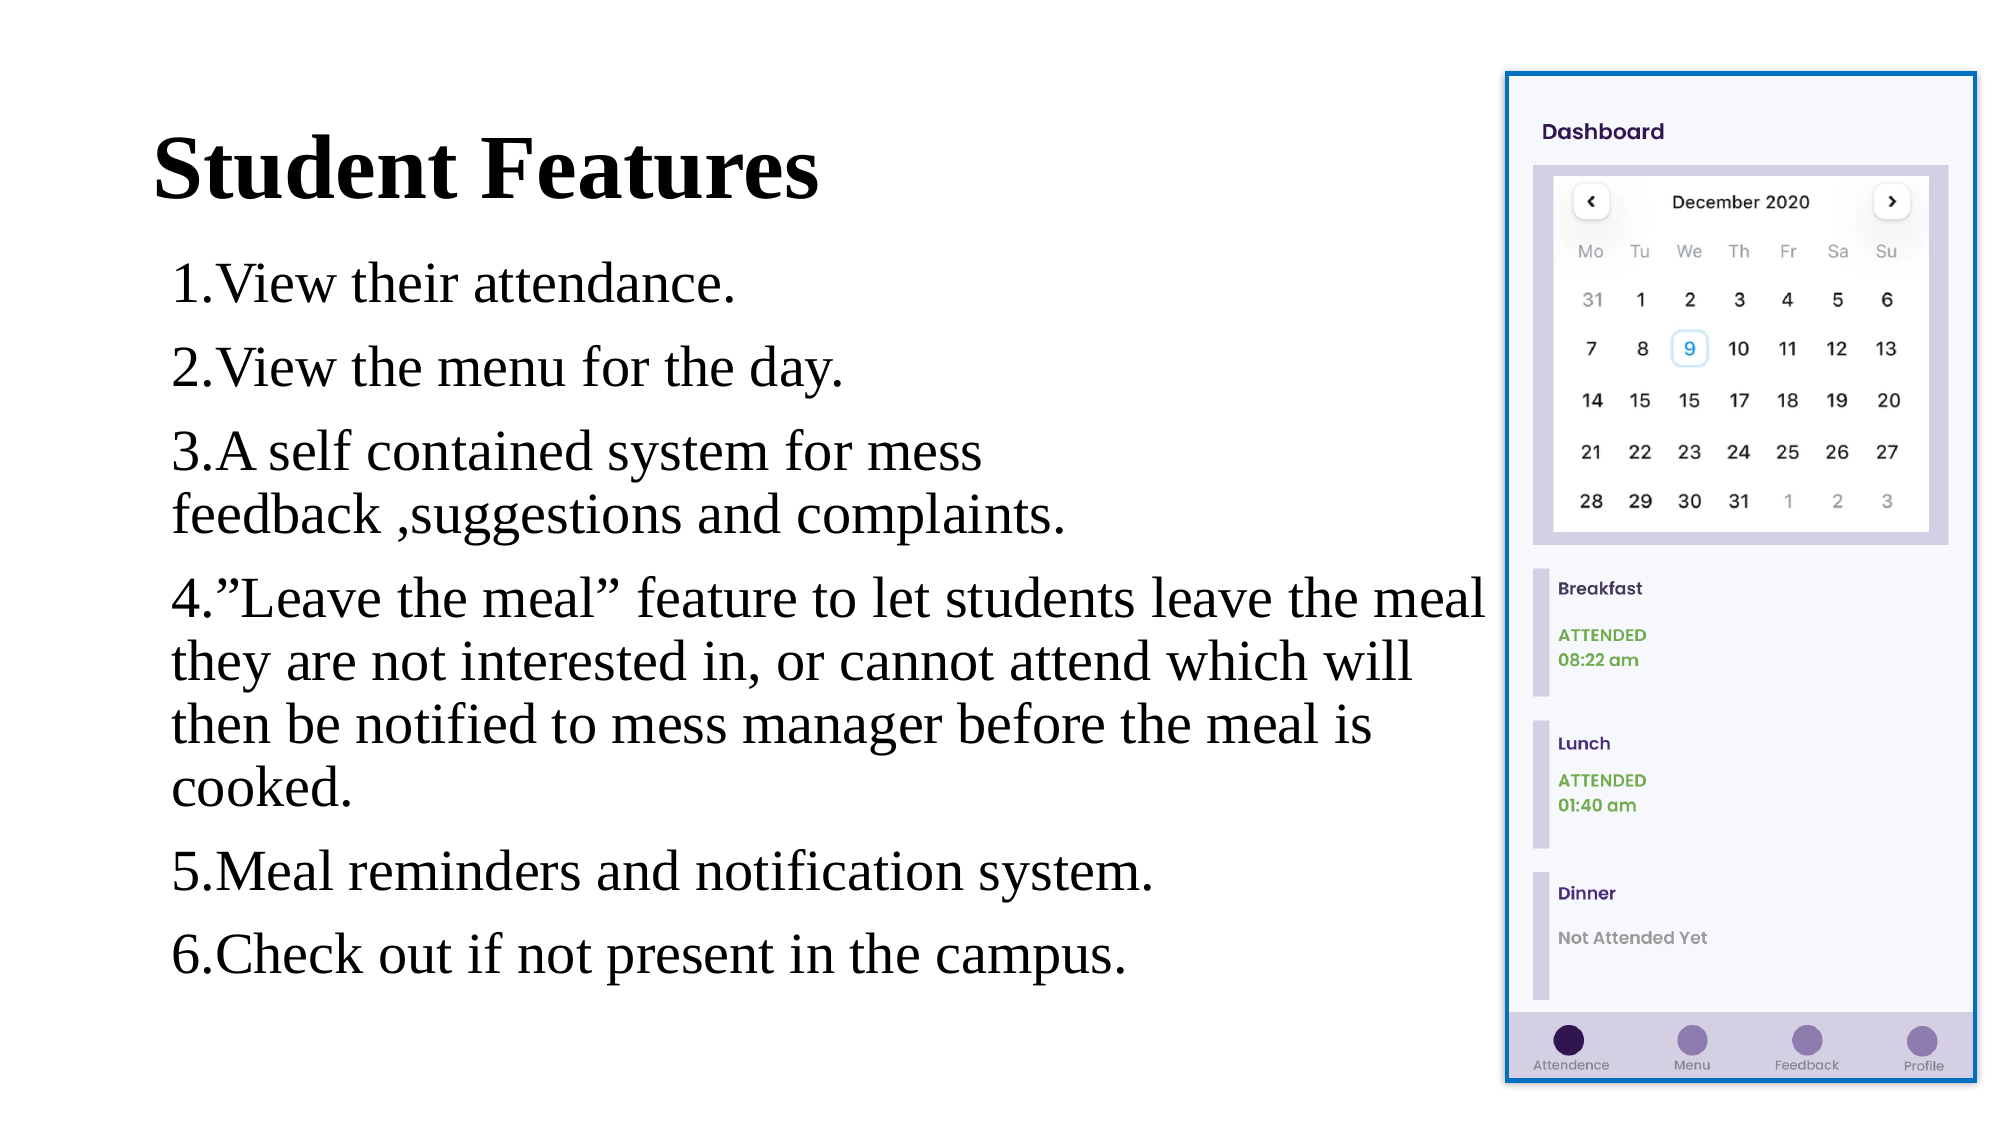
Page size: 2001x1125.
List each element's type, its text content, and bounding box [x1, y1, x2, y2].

picture [1509, 75, 1973, 1079]
list 1.View their attendance. 2.View the menu for the day. 3.A self contained system for mess feedback ,suggestions and complaints. 4.”Leave the meal” feature to let students leave the meal they are not interested in, or cannot attend which will then be notified to mess manager before the meal is cooked. 5.Meal reminders and notification system. 6.Check out if not present in the campus. [137, 245, 1499, 1014]
title Student Features [137, 59, 1863, 245]
